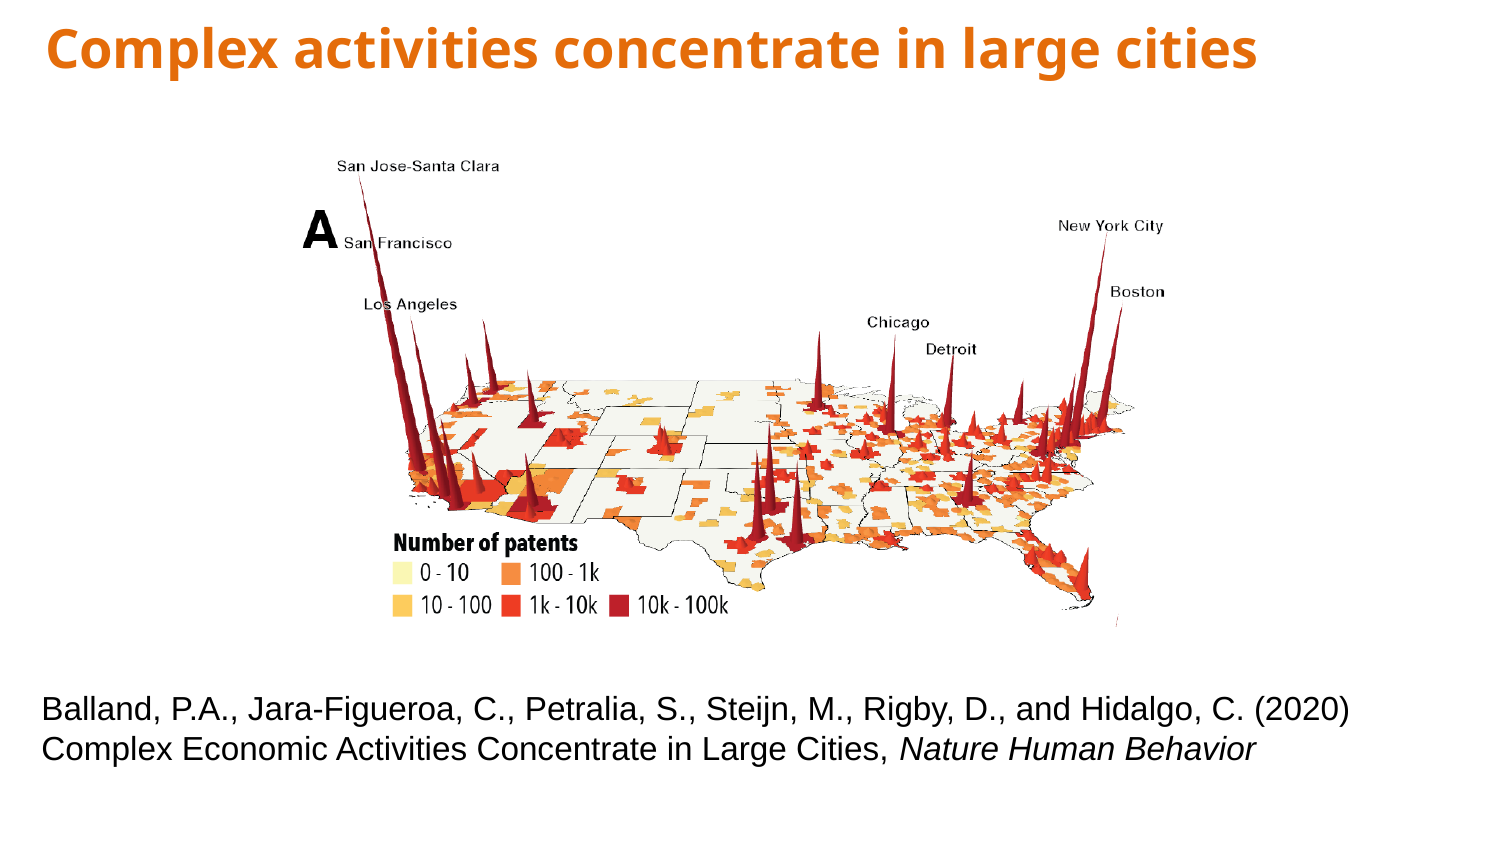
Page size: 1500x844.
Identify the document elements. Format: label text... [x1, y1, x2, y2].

picture [297, 109, 1192, 628]
title Complex activities concentrate in large cities [0, 0, 1463, 94]
text_box Balland, P.A., Jara-Figueroa, C., Petralia, S., Steijn, M., Rigby, D., and Hidalgo, C. (2020) Complex Economic Activities Concentrate in Large Cities, Nature Human Behavior [26, 679, 1463, 775]
